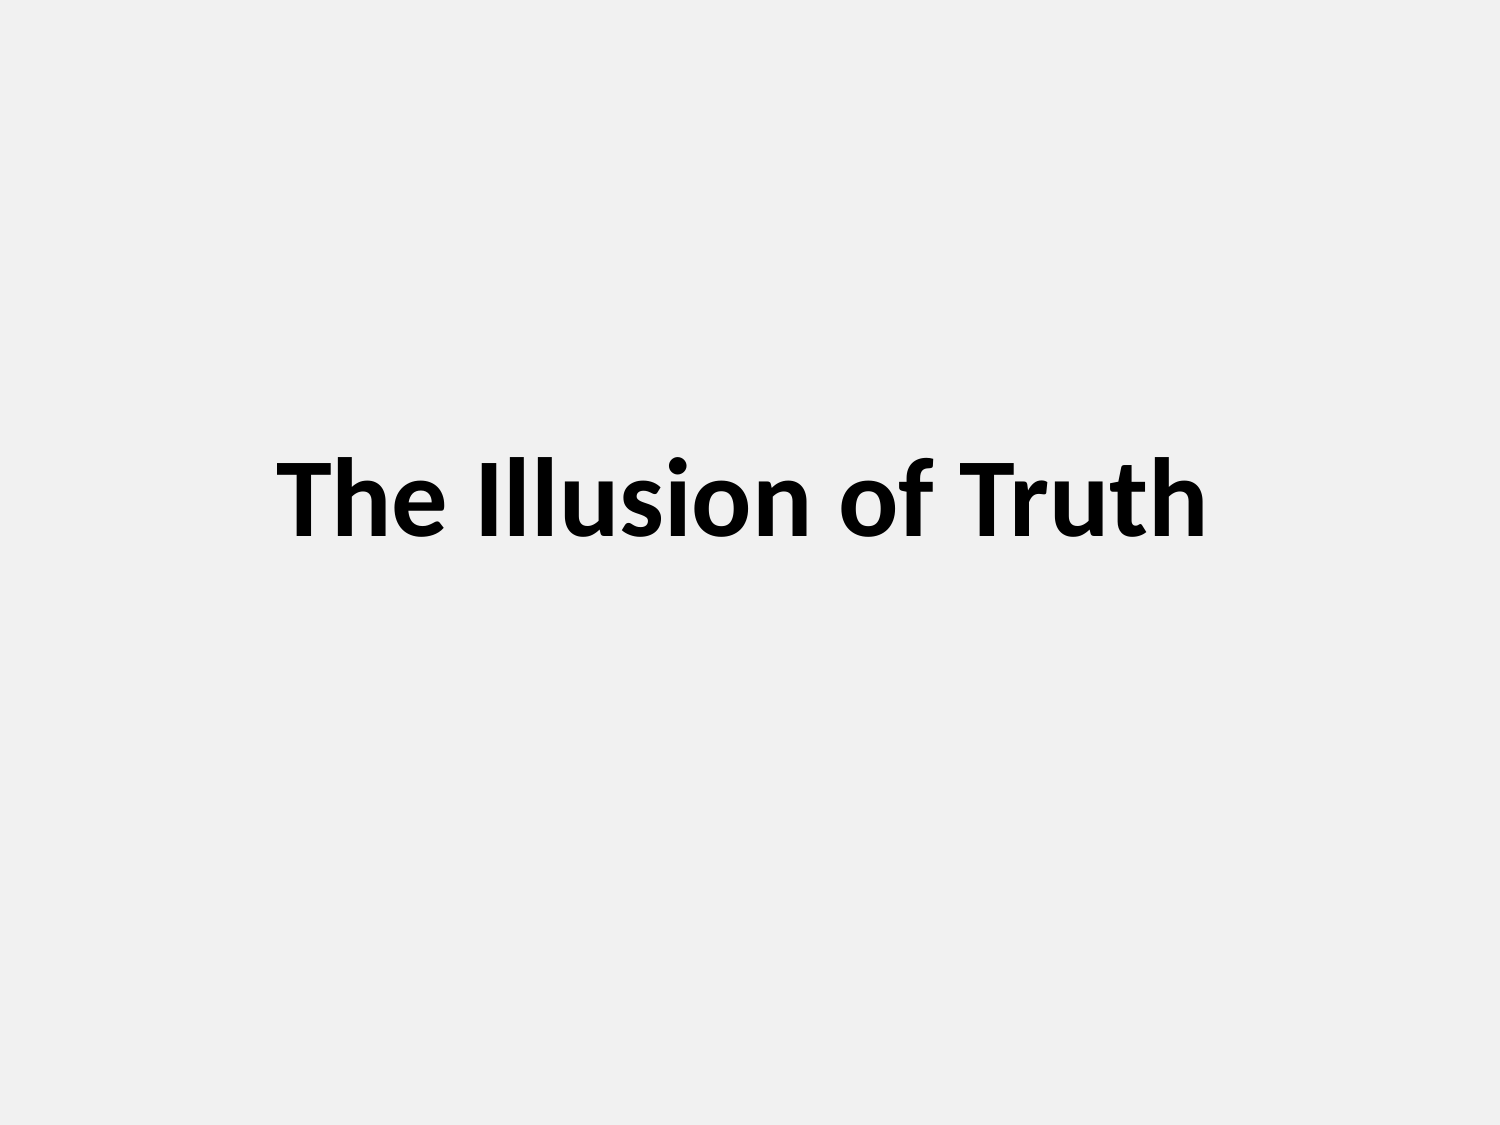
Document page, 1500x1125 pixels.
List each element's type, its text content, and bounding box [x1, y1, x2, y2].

title The Illusion of Truth [68, 397, 1418, 586]
